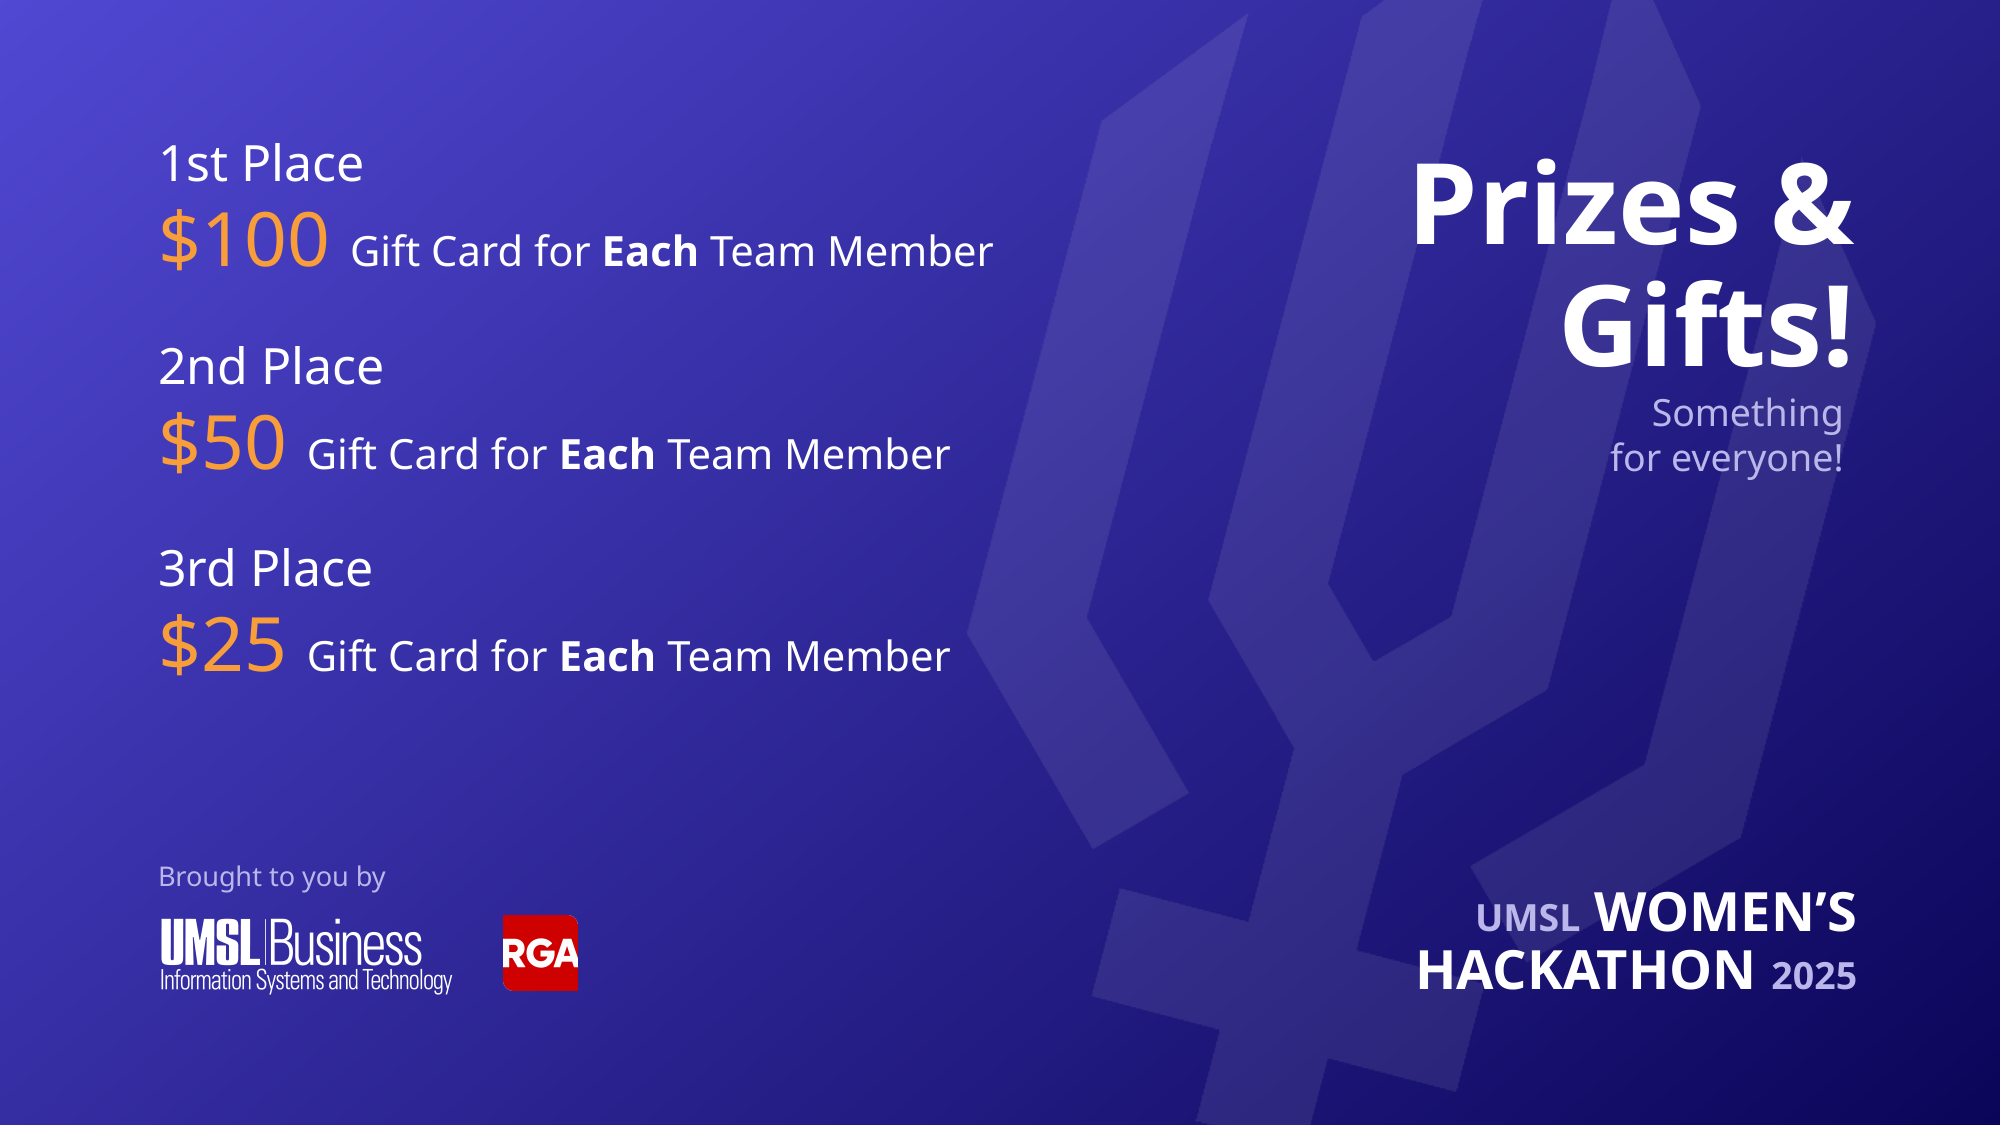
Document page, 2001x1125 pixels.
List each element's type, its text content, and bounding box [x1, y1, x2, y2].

picture [503, 915, 579, 991]
text_box Prizes & Gifts! [1810, 156, 1870, 382]
picture [127, 906, 484, 1002]
text_box Brought to you by [143, 852, 448, 900]
text_box 1st Place $100 Gift Card for Each Team Member 2nd Place $50 Gift Card for Each Team Member 3rd Place $25 Gift Card for Each Team Member [143, 124, 1007, 750]
text_box Something for everyone! [1810, 381, 1859, 487]
text_box Prizes & Gifts! [492, 156, 1007, 382]
text_box UMSL WOMEN’S HACKATHON 2025 [1810, 868, 1873, 1017]
picture [1007, 0, 1810, 1125]
